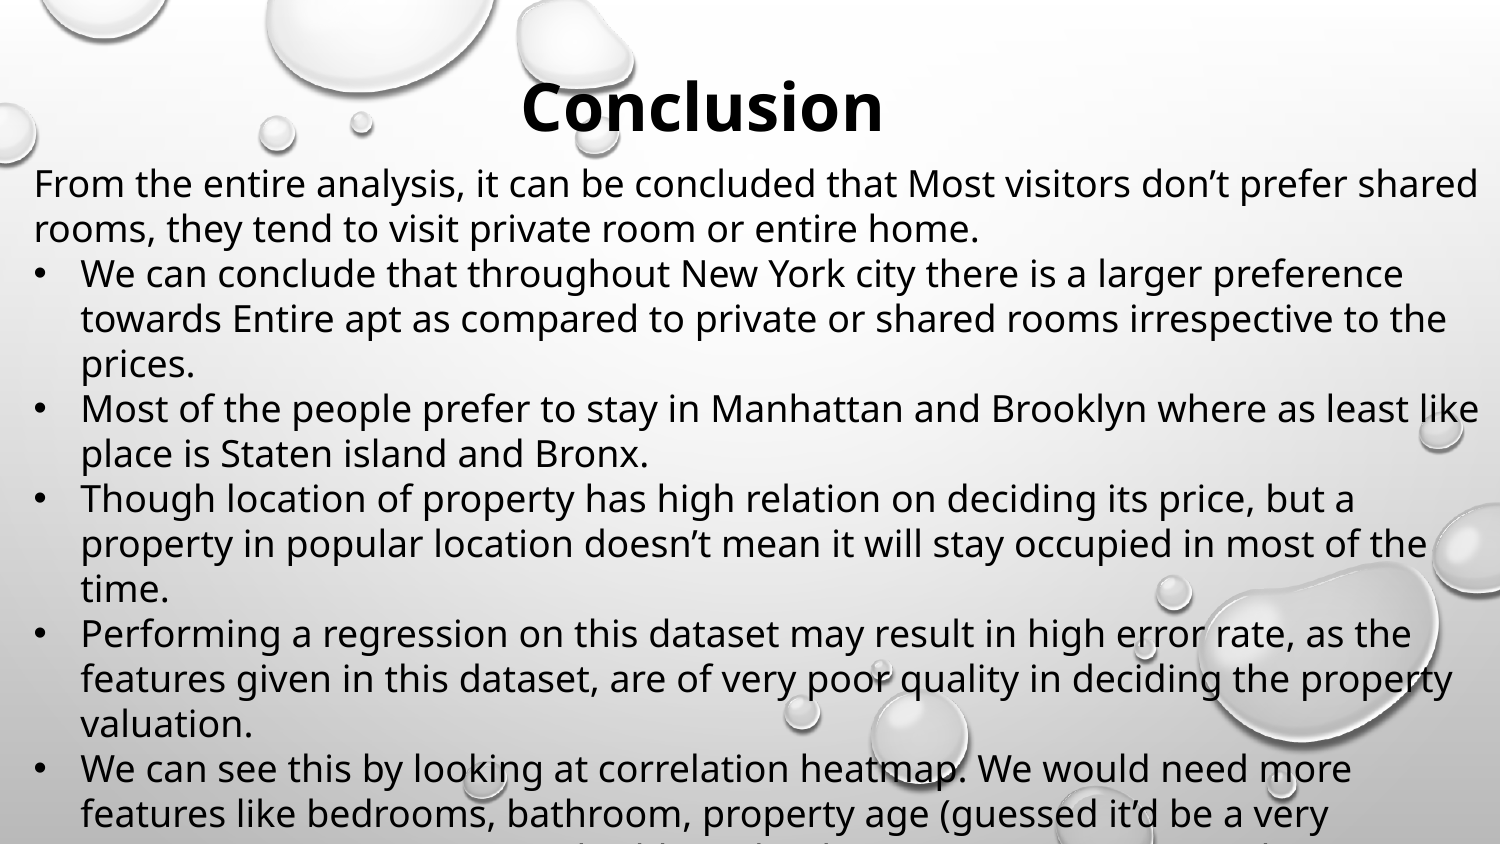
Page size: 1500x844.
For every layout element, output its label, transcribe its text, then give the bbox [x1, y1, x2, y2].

text_box Conclusion [14, 56, 1391, 152]
picture [0, 0, 1500, 844]
text_box From the entire analysis, it can be concluded that Most visitors don’t prefer shared rooms, they tend to visit private room or entire home. We can conclude that throughout New York city there is a larger preference towards Entire apt as compared to private or shared rooms irrespective to the prices. Most of the people prefer to stay in Manhattan and Brooklyn where as least like place is Staten island and Bronx. Though location of property has high relation on deciding its price, but a property in popular location doesn’t mean it will stay occupied in most of the time. Performing a regression on this dataset may result in high error rate, as the features given in this dataset, are of very poor quality in deciding the property valuation. We can see this by looking at correlation heatmap. We would need more features like bedrooms, bathroom, property age (guessed it’d be a very important one), tax rate applicable on land, room extra amenities, distance to nearest hospital, stores or schools. These features might have a high relation with price. [18, 152, 1500, 844]
